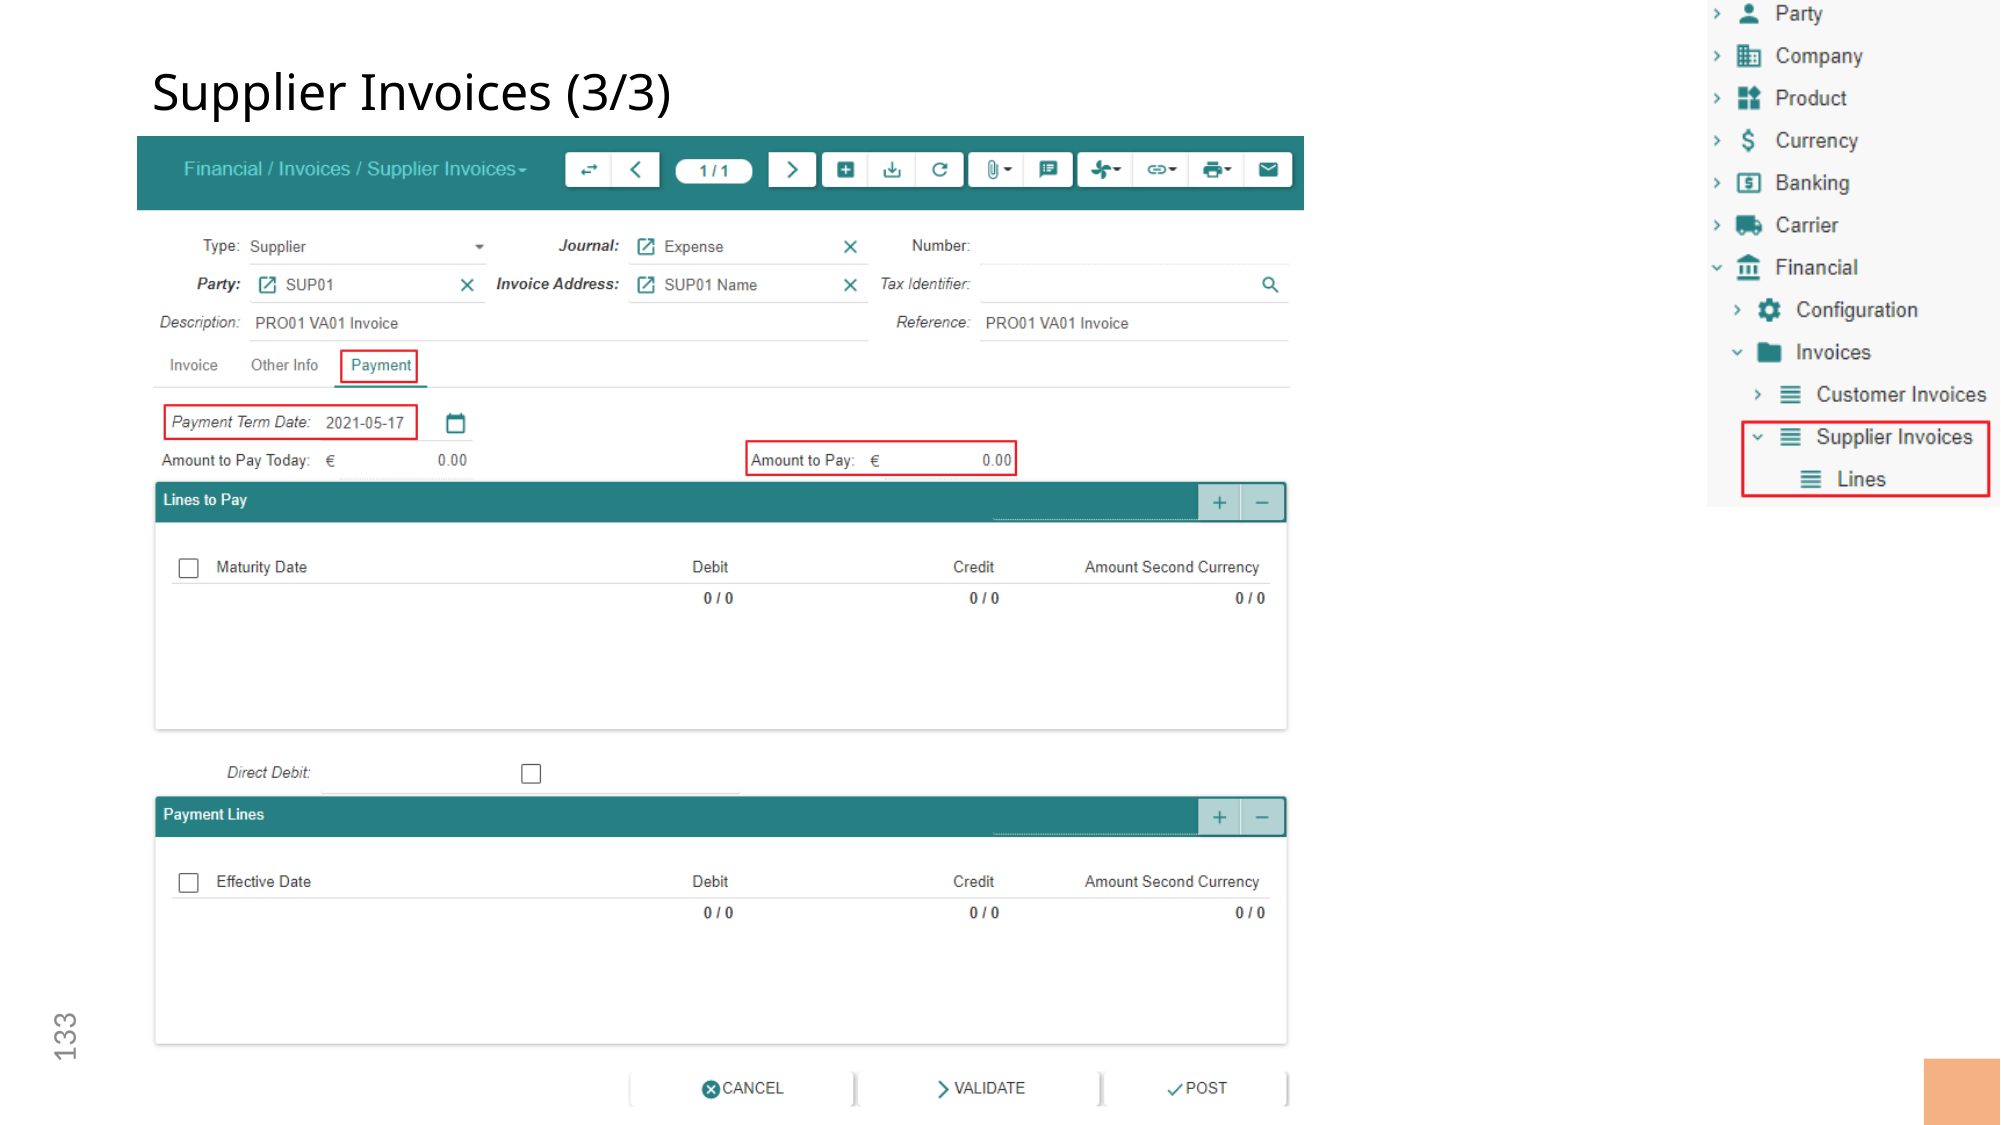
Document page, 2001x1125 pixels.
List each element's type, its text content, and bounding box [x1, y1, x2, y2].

slide_number 133 [32, 969, 93, 1108]
title Supplier Invoices (3/3) [137, 59, 1707, 136]
picture [1707, 0, 2000, 507]
picture [137, 136, 1304, 1125]
text_box [1923, 1058, 2000, 1125]
